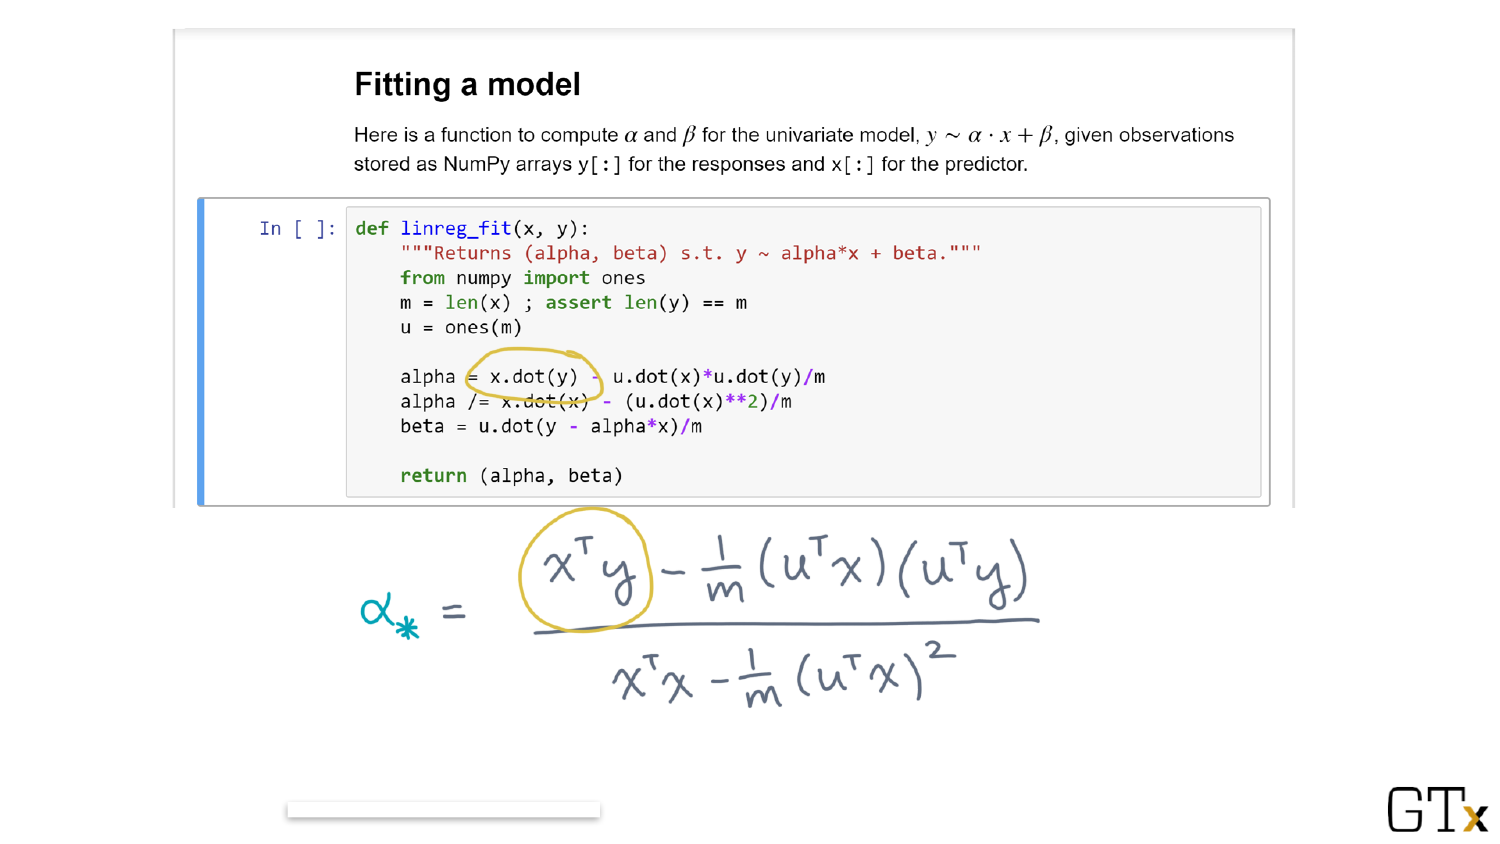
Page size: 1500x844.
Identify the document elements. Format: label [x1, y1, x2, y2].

picture [1387, 786, 1489, 832]
picture [172, 28, 1296, 827]
